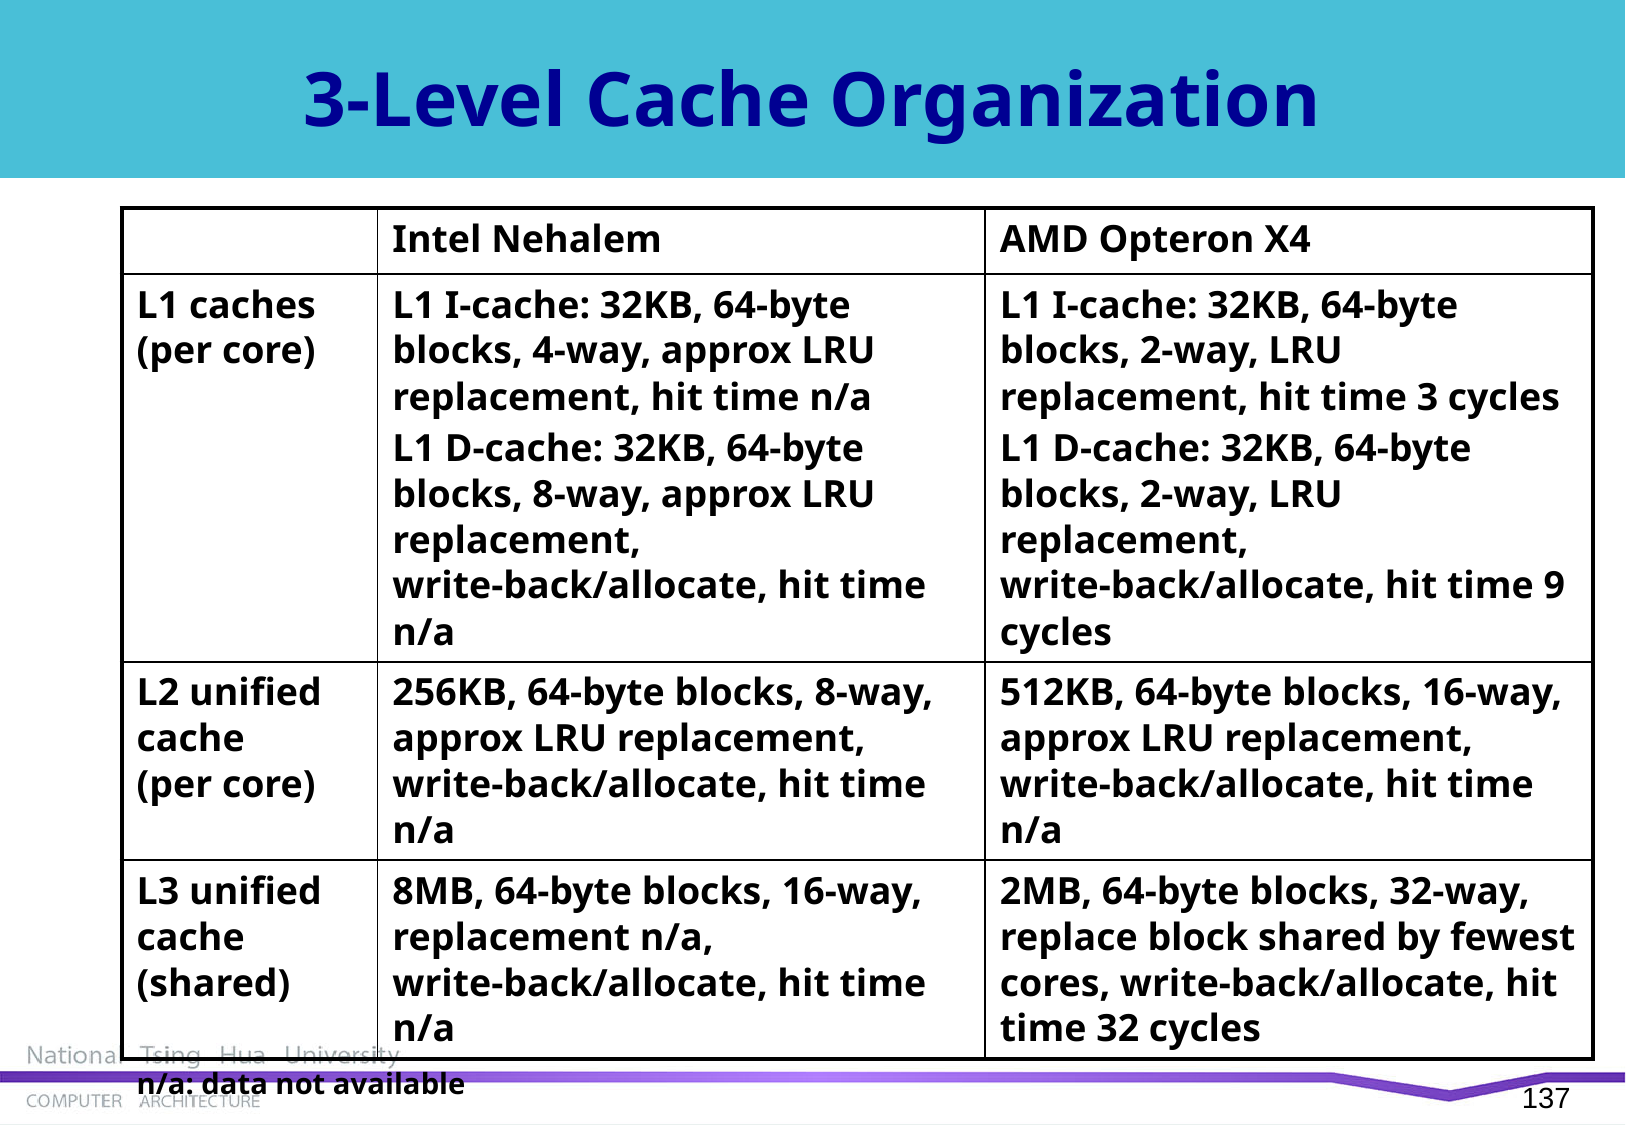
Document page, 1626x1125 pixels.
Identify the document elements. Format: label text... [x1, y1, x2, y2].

picture [0, 0, 1626, 1125]
table_header Intel Nehalem [378, 210, 984, 273]
table_header AMD Opteron X4 [986, 210, 1591, 273]
table_cell L2 unified cache (per core) [124, 663, 377, 859]
table_cell n/a: data not available [122, 1061, 1247, 1109]
table_cell 256KB, 64-byte blocks, 8-way, approx LRU replacement, write-back/allocate, hit time n/a [378, 663, 984, 859]
table_cell 8MB, 64-byte blocks, 16-way, replacement n/a, write-back/allocate, hit time n/a [378, 861, 984, 1057]
table_cell L3 unified cache (shared) [124, 861, 377, 1057]
table_cell L1 I-cache: 32KB, 64-byte blocks, 2-way, LRU replacement, hit time 3 cycles L1 D-cache: 32KB, 64-byte blocks, 2-way, LRU replacement, write-back/allocate, hit time 9 cycles [986, 275, 1591, 661]
table_cell L1 I-cache: 32KB, 64-byte blocks, 4-way, approx LRU replacement, hit time n/a L1 D-cache: 32KB, 64-byte blocks, 8-way, approx LRU replacement, write-back/allocate, hit time n/a [378, 275, 984, 661]
table_cell L1 caches (per core) [124, 275, 377, 661]
table_cell 2MB, 64-byte blocks, 32-way, replace block shared by fewest cores, write-back/allocate, hit time 32 cycles [986, 861, 1591, 1057]
table_cell 512KB, 64-byte blocks, 16-way, approx LRU replacement, write-back/allocate, hit time n/a [986, 663, 1591, 859]
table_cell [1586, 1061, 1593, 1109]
slide_number 136 [1247, 1059, 1586, 1125]
title 3-Level Cache Organization [121, 29, 1504, 179]
table_header [124, 210, 377, 273]
